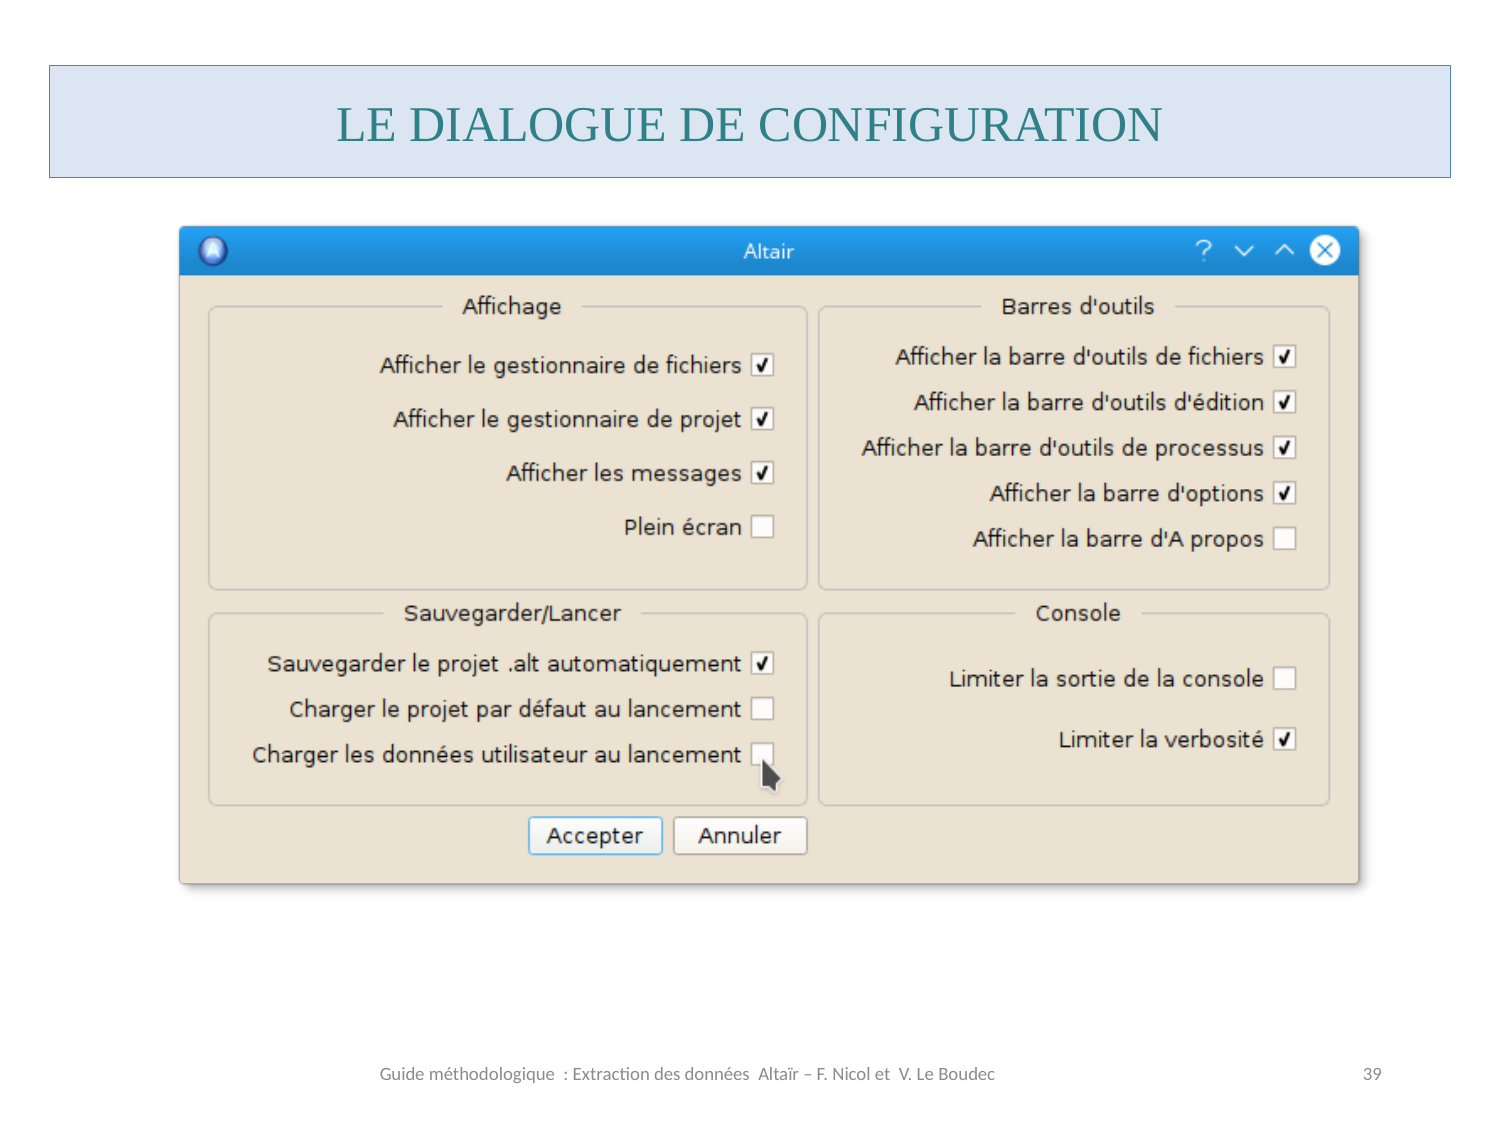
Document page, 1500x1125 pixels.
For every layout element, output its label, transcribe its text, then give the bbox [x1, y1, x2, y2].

text_box Le dialogue de configuration [49, 65, 1451, 178]
picture [167, 214, 1381, 906]
text_box 39 [1059, 1042, 1397, 1103]
text_box Guide méthodologique : Extraction des données Altaïr – F. Nicol et V. Le Boudec [188, 1042, 1059, 1103]
